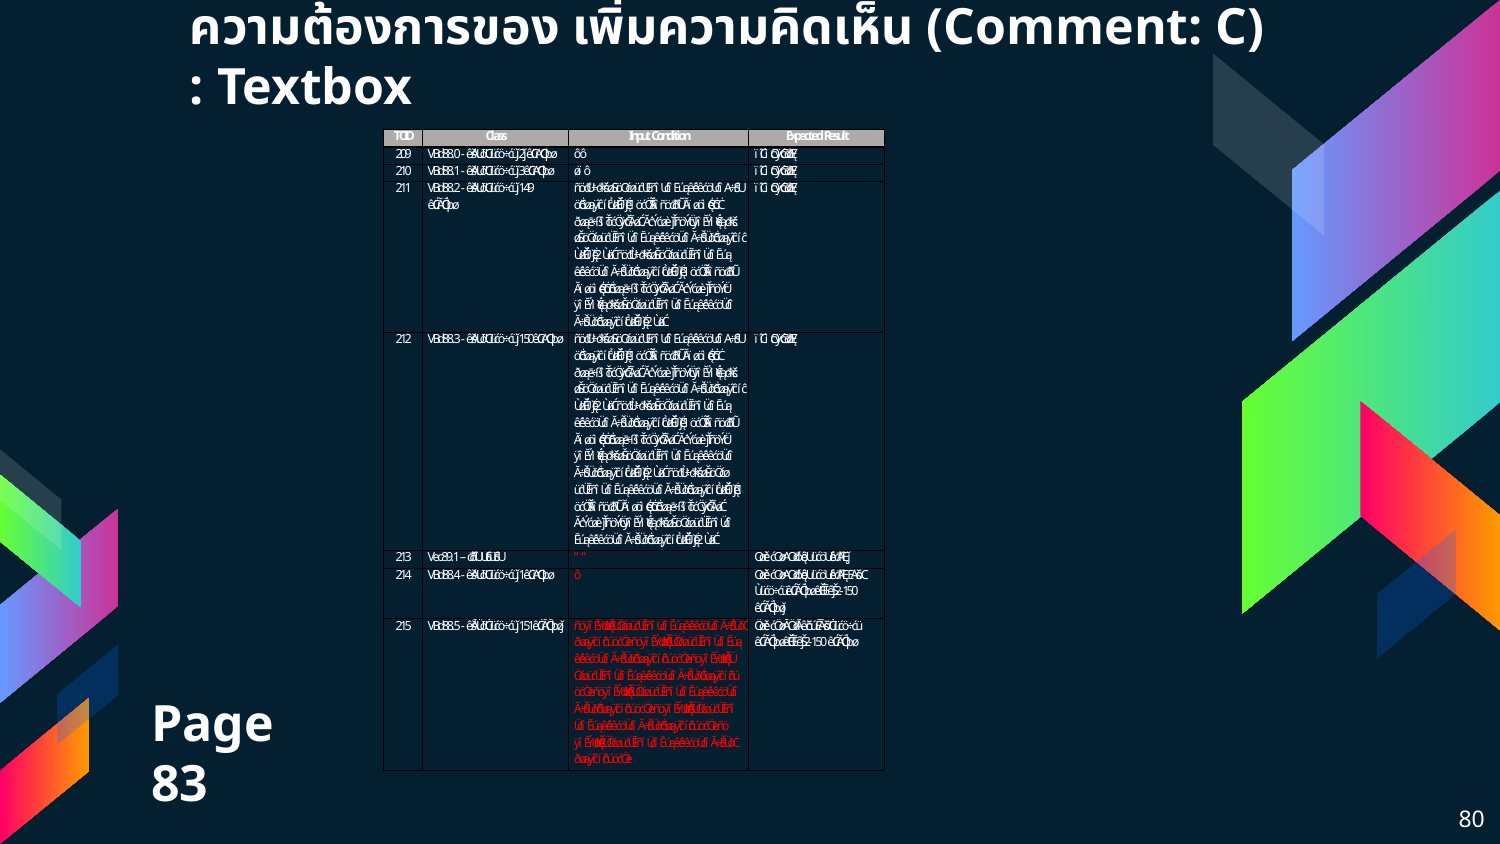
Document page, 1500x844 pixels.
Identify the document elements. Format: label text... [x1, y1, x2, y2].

title ความต้องการของ เพิ่มความคิดเห็น (Comment: C) : Textbox [175, 24, 1289, 130]
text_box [382, 129, 1018, 797]
text_box Page 83 [136, 721, 350, 827]
slide_number 80 [1403, 789, 1500, 844]
